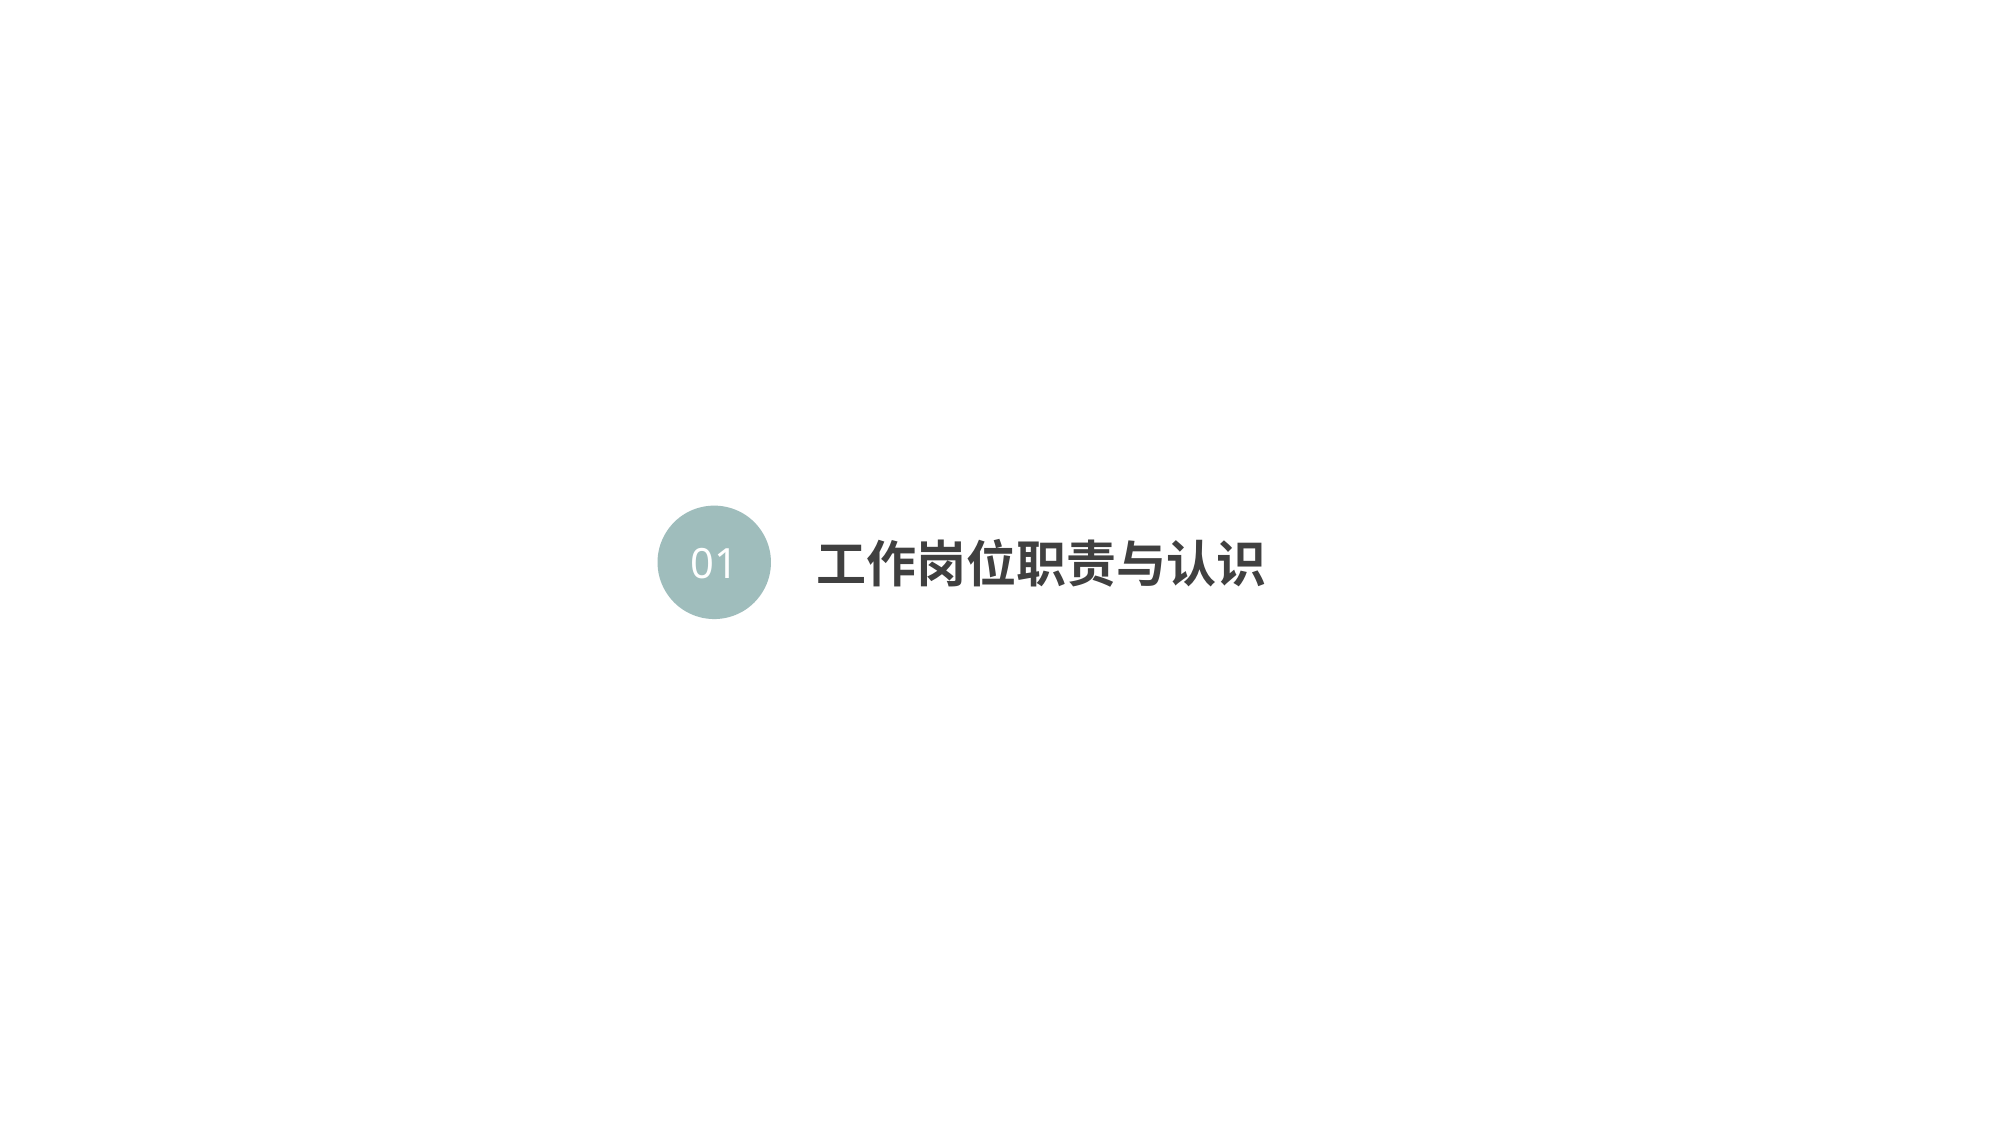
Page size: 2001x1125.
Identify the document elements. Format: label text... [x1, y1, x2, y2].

text_box 工作岗位职责与认识 [801, 524, 1419, 600]
text_box 01 [656, 504, 772, 621]
